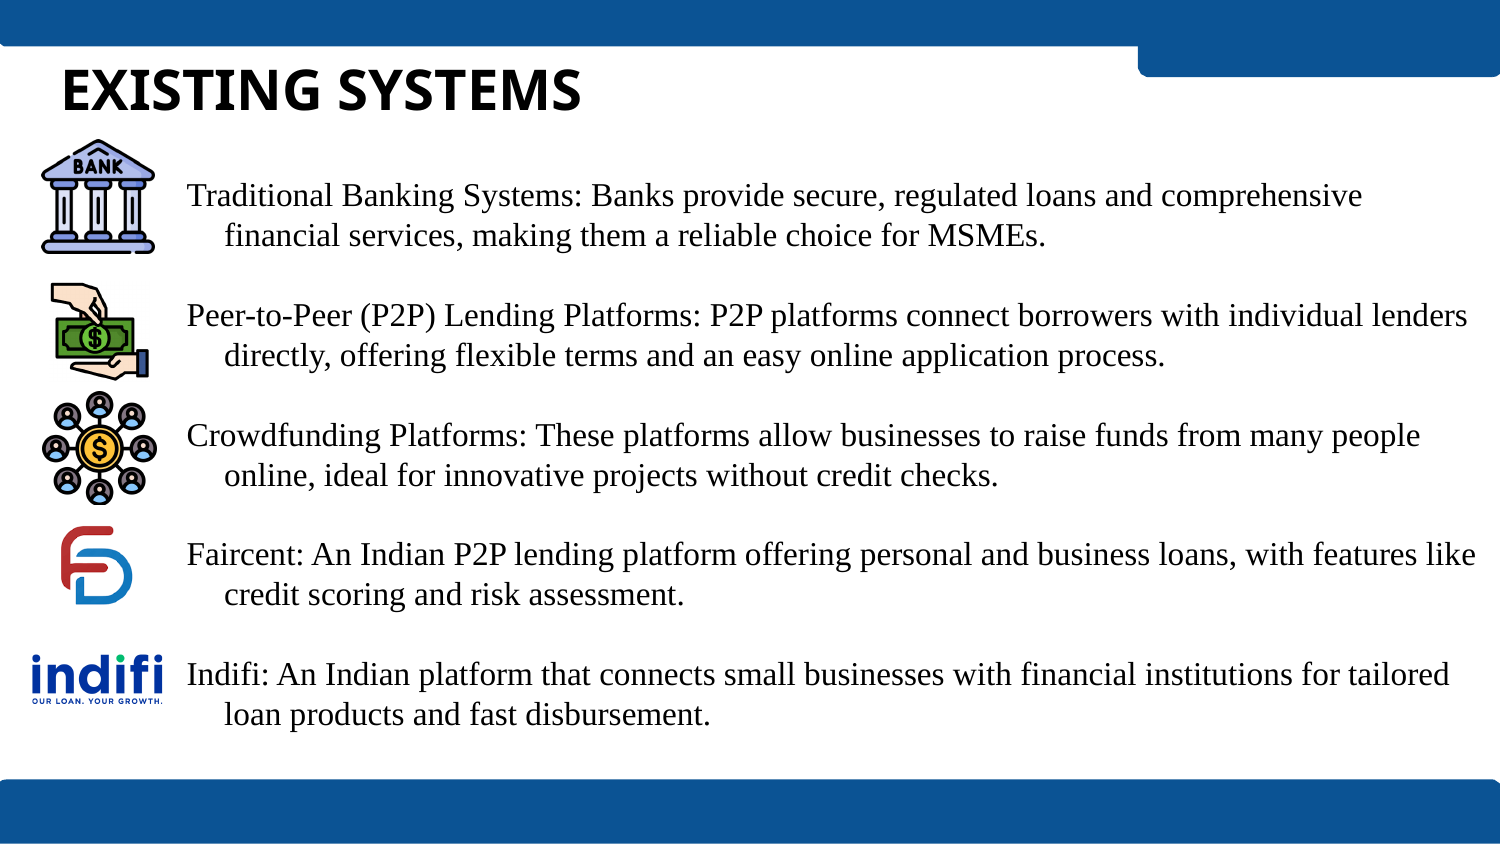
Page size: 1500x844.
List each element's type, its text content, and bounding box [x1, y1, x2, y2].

picture [49, 281, 150, 382]
list Traditional Banking Systems: Banks provide secure, regulated loans and comprehensive financial services, making them a reliable choice for MSMEs. Peer-to-Peer (P2P) Lending Platforms: P2P platforms connect borrowers with individual lenders directly, offering flexible terms and an easy online application process. Crowdfunding Platforms: These platforms allow businesses to raise funds from many people online, ideal for innovative projects without credit checks. Faircent: An Indian P2P lending platform offering personal and business loans, with features like credit scoring and risk assessment. Indifi: An Indian platform that connects small businesses with financial institutions for tailored loan products and fast disbursement. [149, 173, 1485, 775]
picture [40, 139, 156, 254]
picture [28, 391, 166, 748]
title EXISTING SYSTEMS [60, 54, 694, 123]
